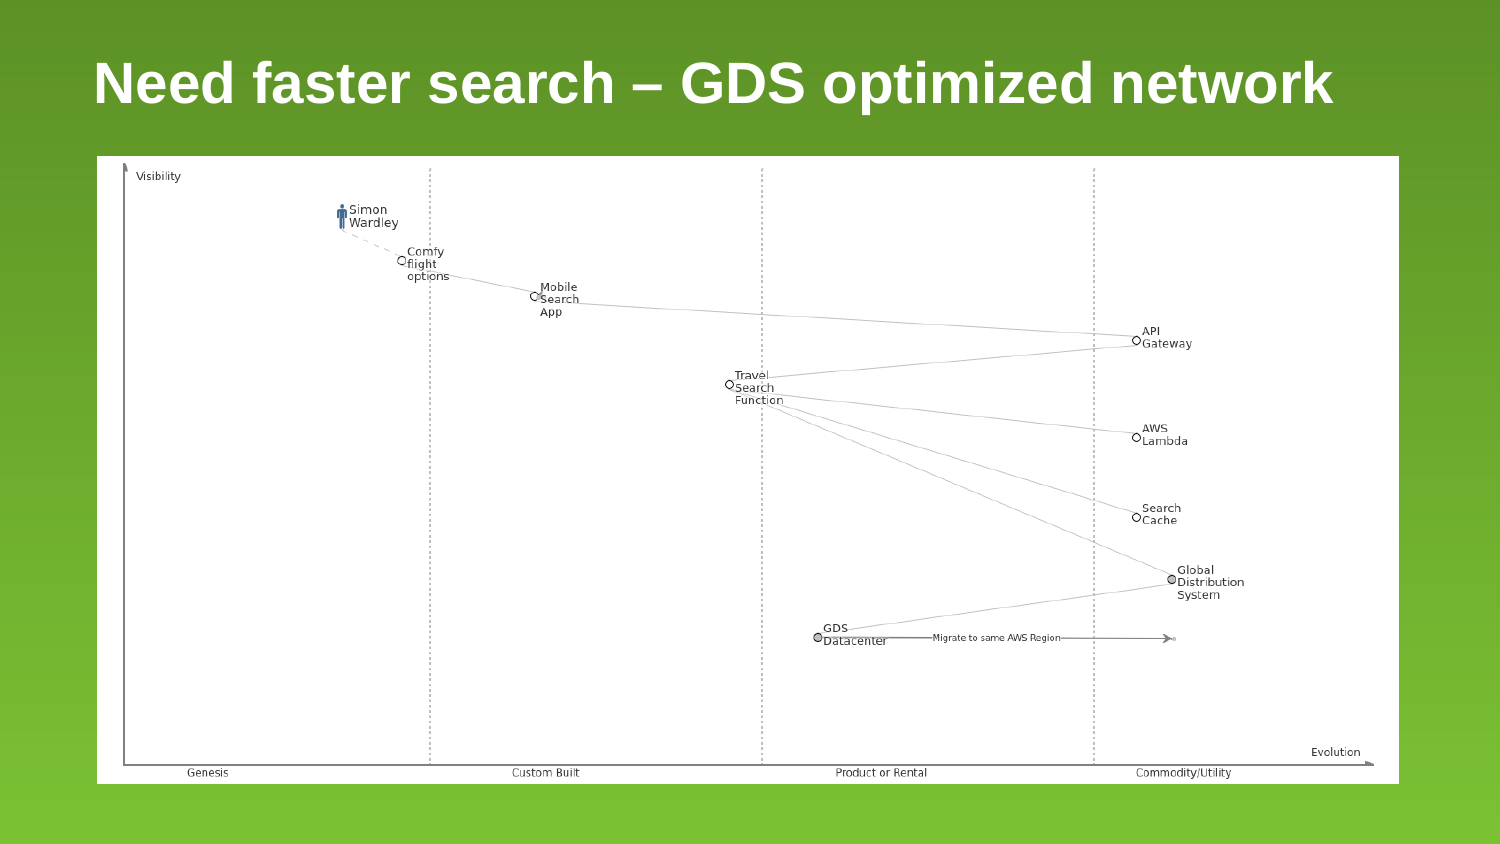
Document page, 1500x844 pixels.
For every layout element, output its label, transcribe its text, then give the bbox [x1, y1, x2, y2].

text_box Need faster search – GDS optimized network [78, 37, 1399, 198]
picture [97, 156, 1399, 785]
